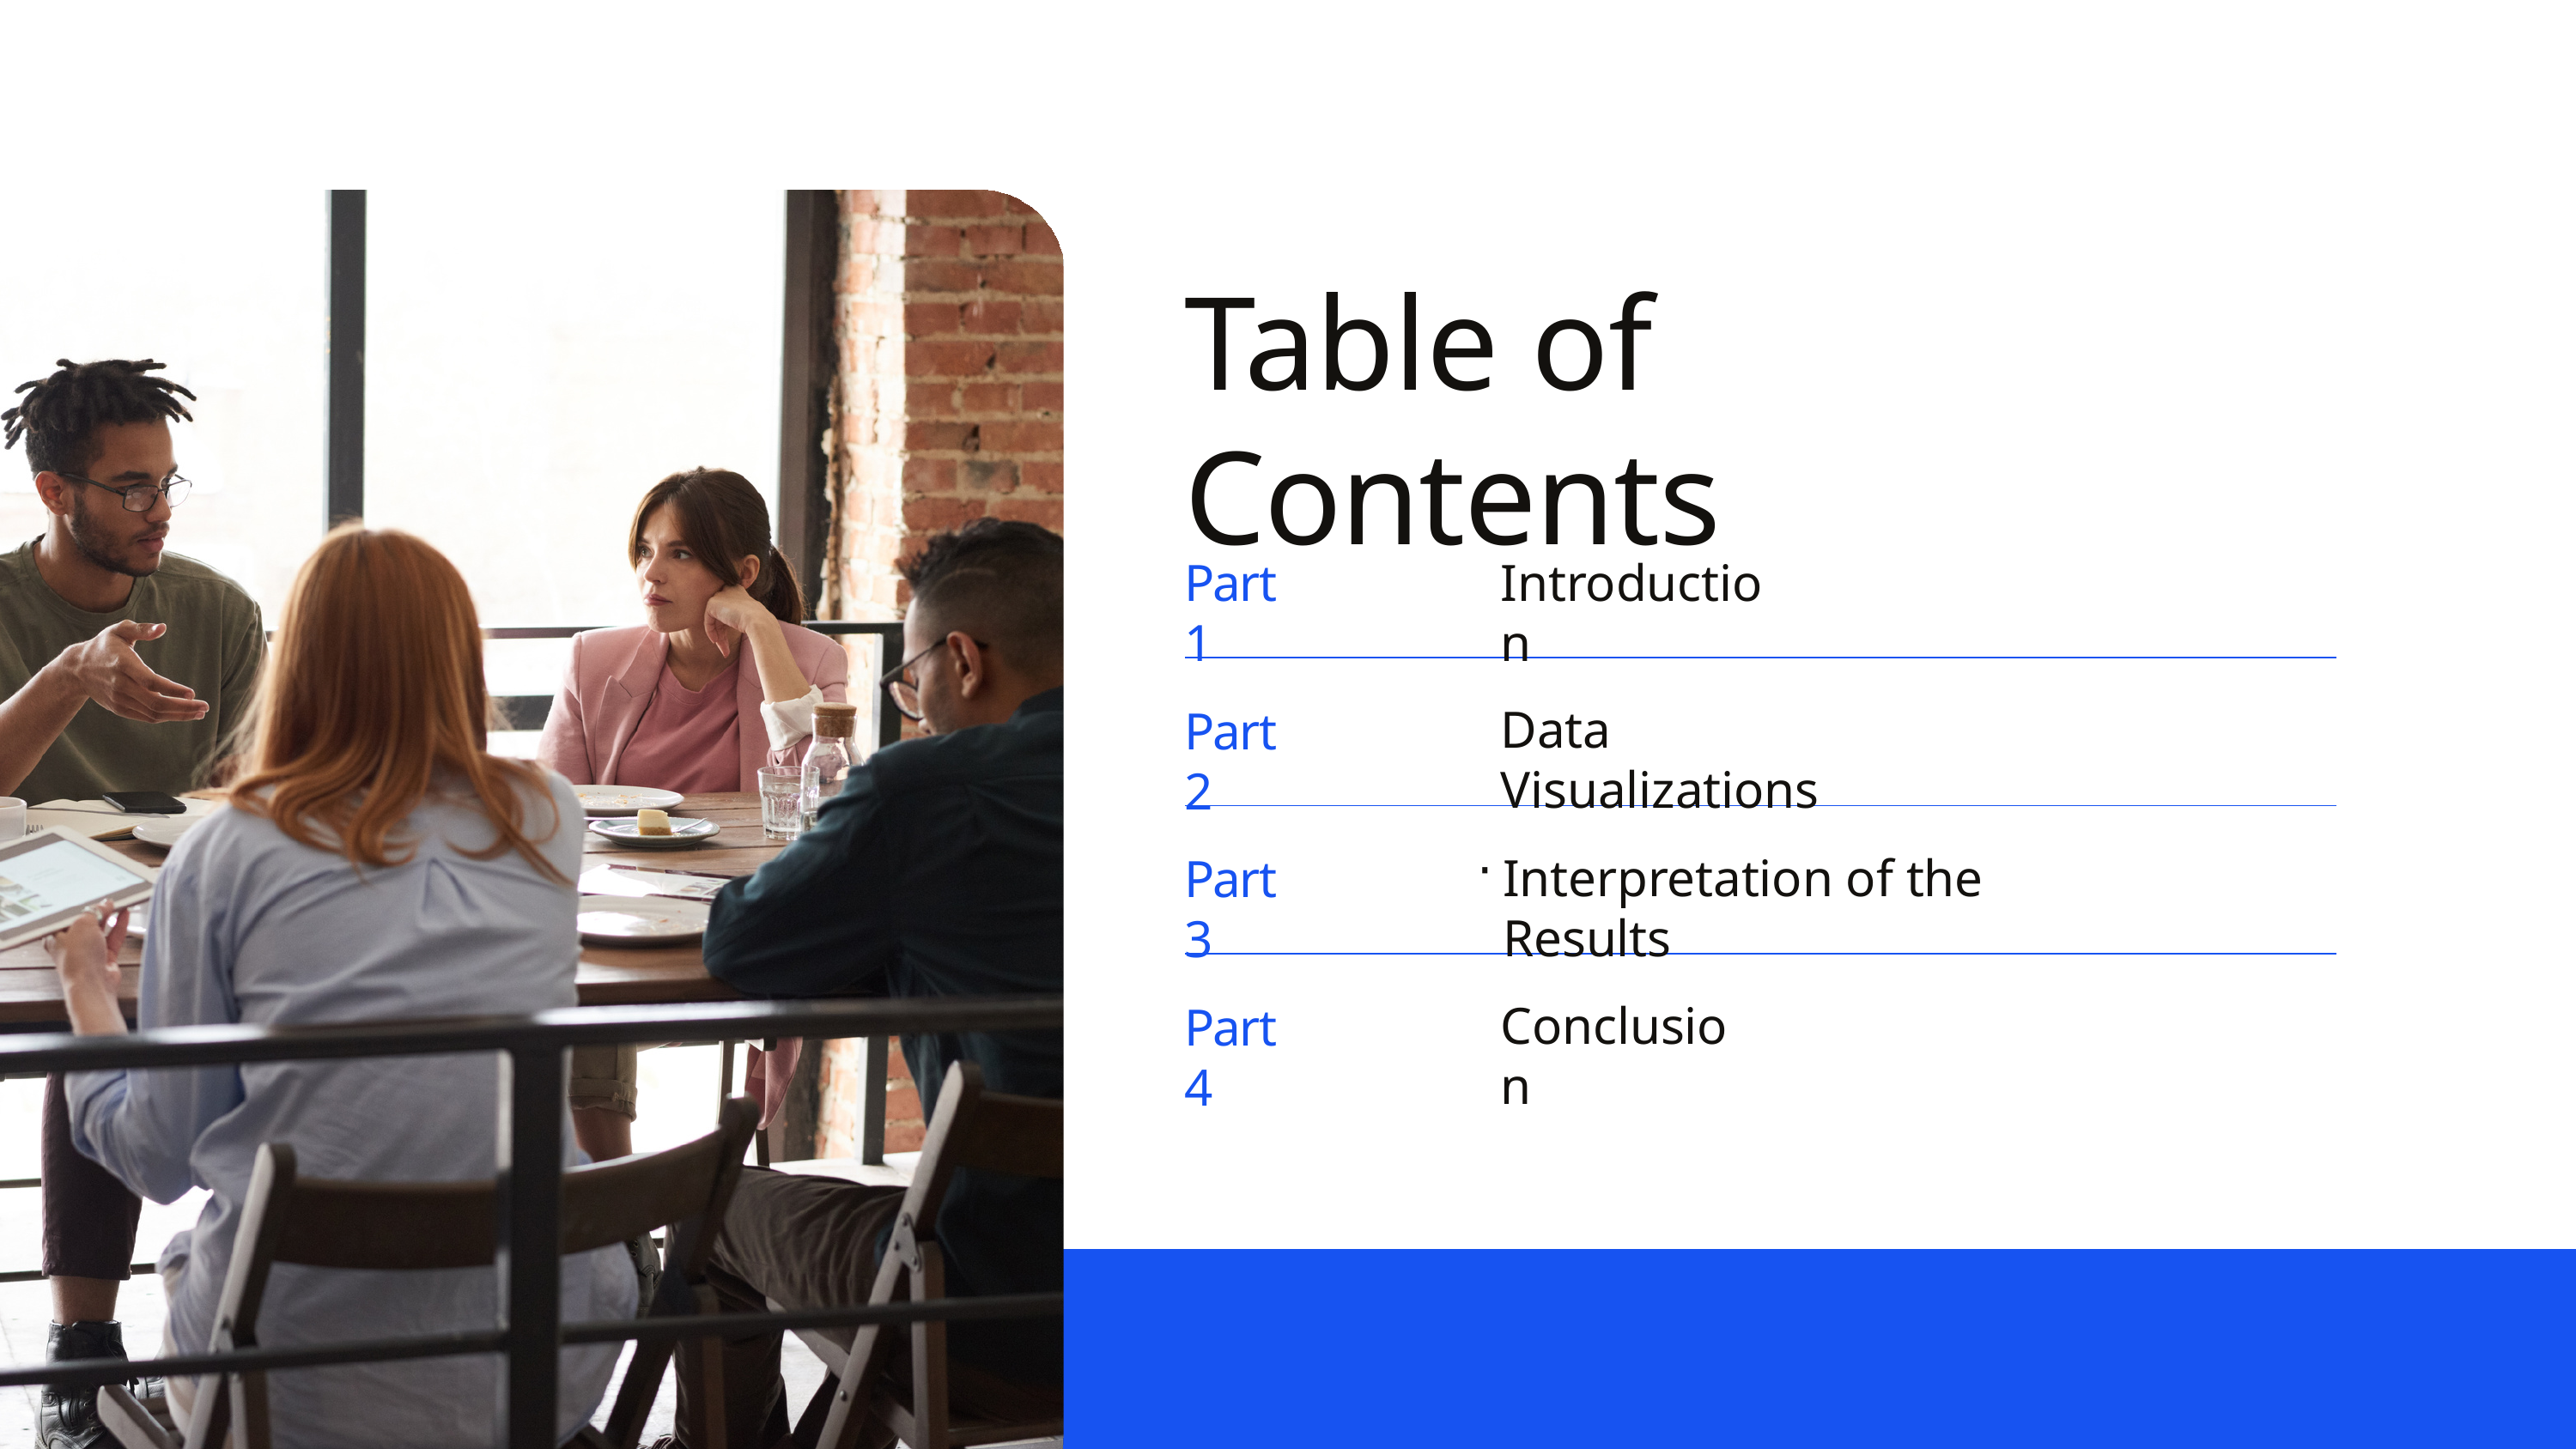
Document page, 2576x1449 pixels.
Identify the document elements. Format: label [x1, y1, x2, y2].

text_box [0, 189, 2576, 1449]
